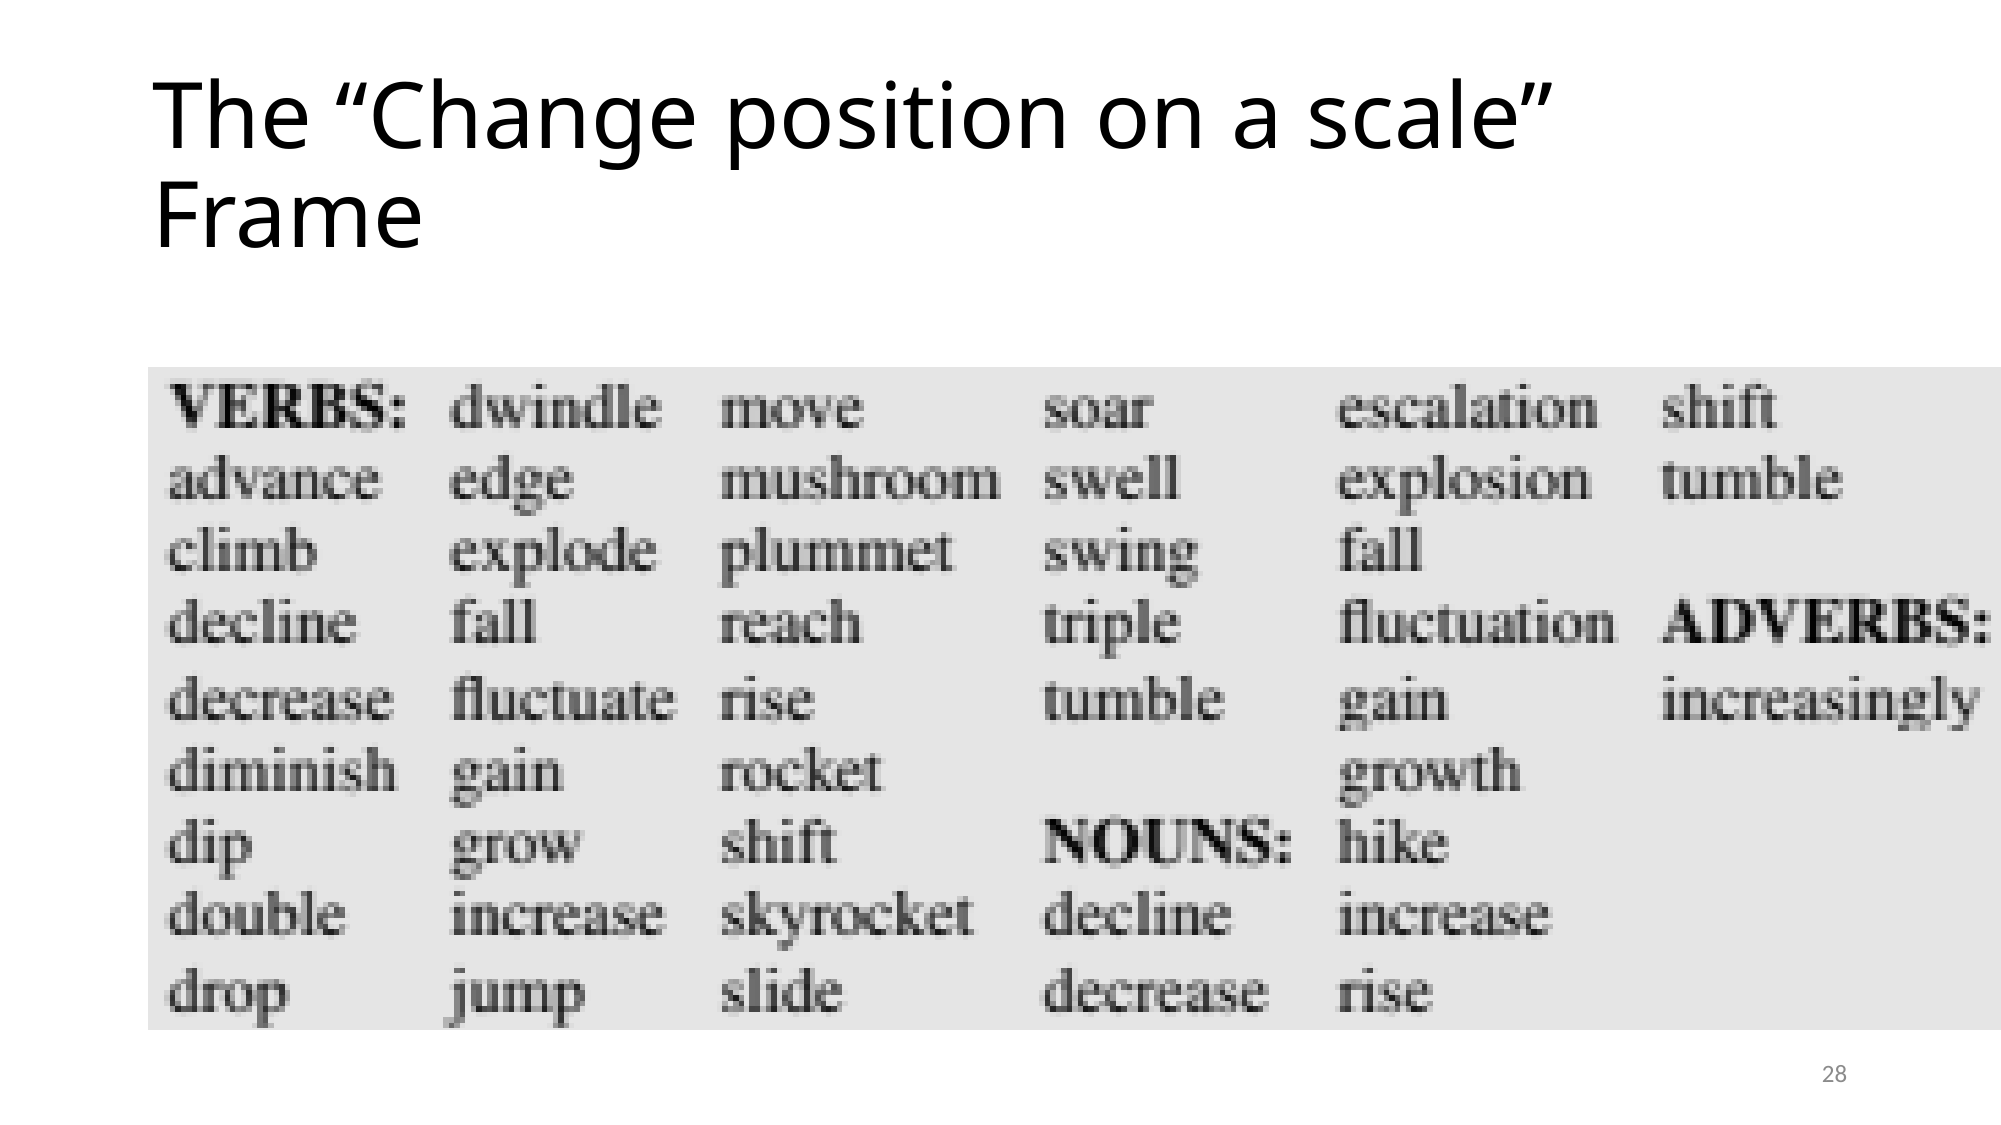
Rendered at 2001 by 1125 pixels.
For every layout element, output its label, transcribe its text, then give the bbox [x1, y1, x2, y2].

slide_number 28 [1412, 1042, 1863, 1103]
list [143, 362, 2000, 1030]
title The “Change position on a scale” Frame [137, 59, 1863, 278]
